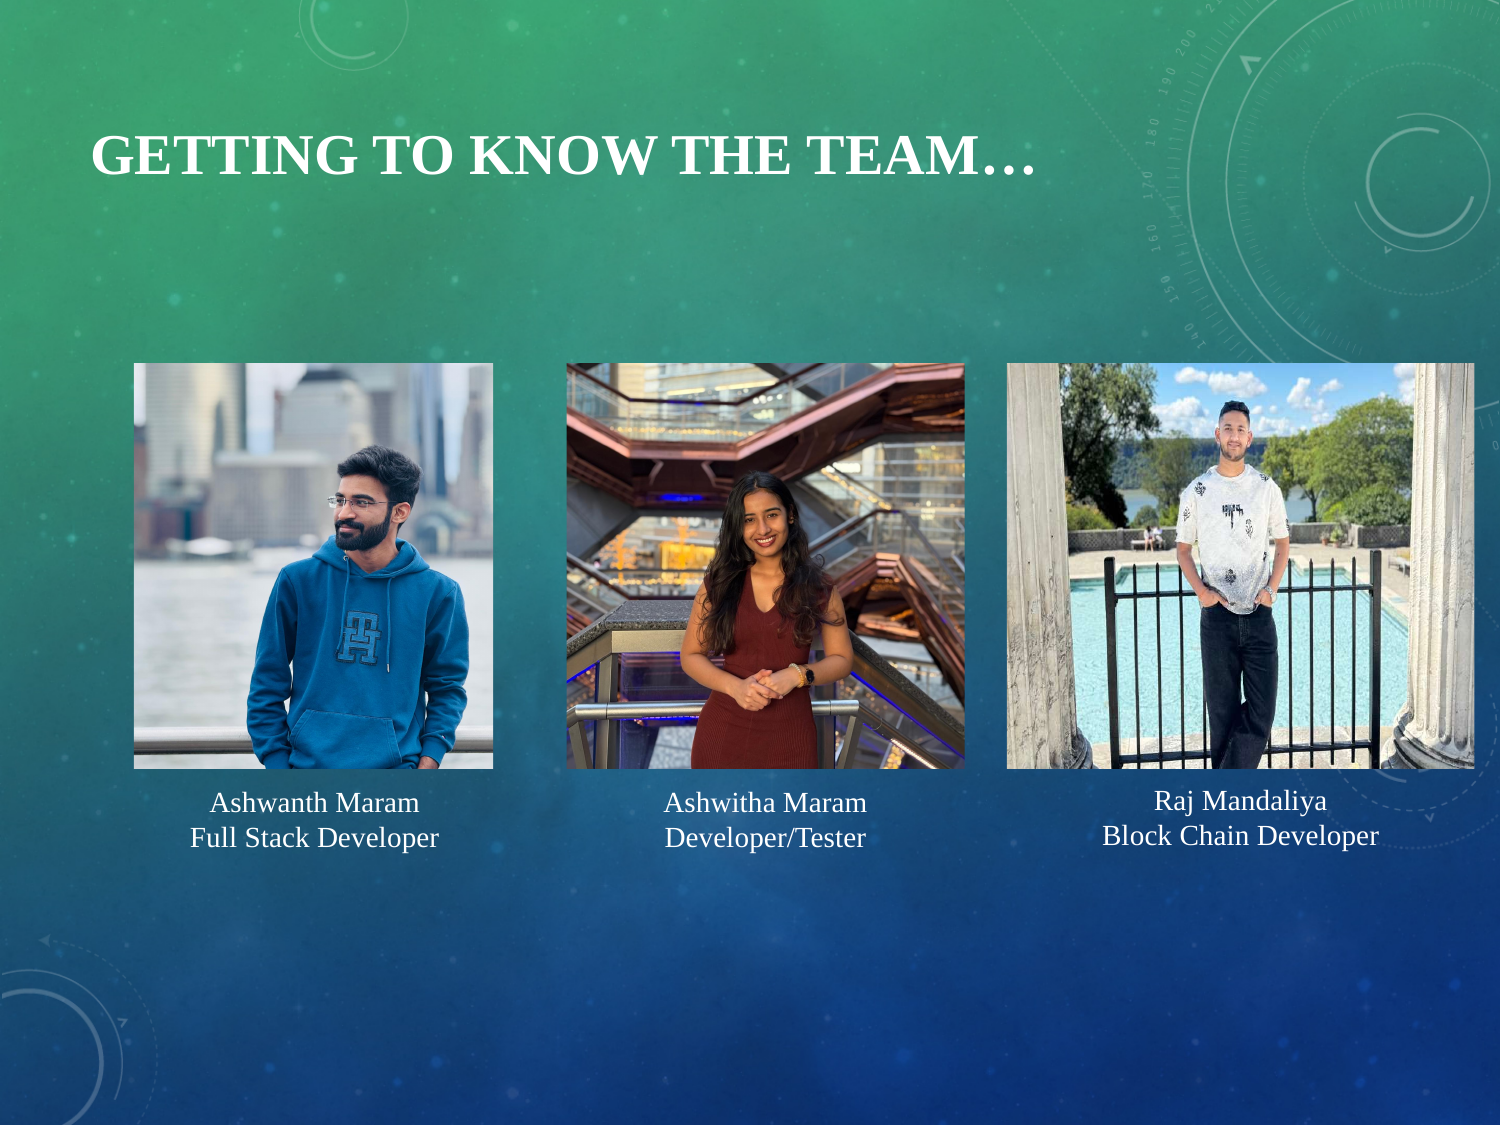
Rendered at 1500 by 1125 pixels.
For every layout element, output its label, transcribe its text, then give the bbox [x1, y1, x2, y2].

picture [0, 0, 1500, 1125]
text_box Ashwitha Maram Developer/Tester [617, 781, 914, 861]
text_box Ashwanth Maram Full Stack Developer [156, 781, 474, 861]
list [566, 363, 965, 769]
text_box Raj Mandaliya Block Chain Developer [1039, 781, 1442, 859]
title Getting to know the Team… [75, 99, 1059, 204]
